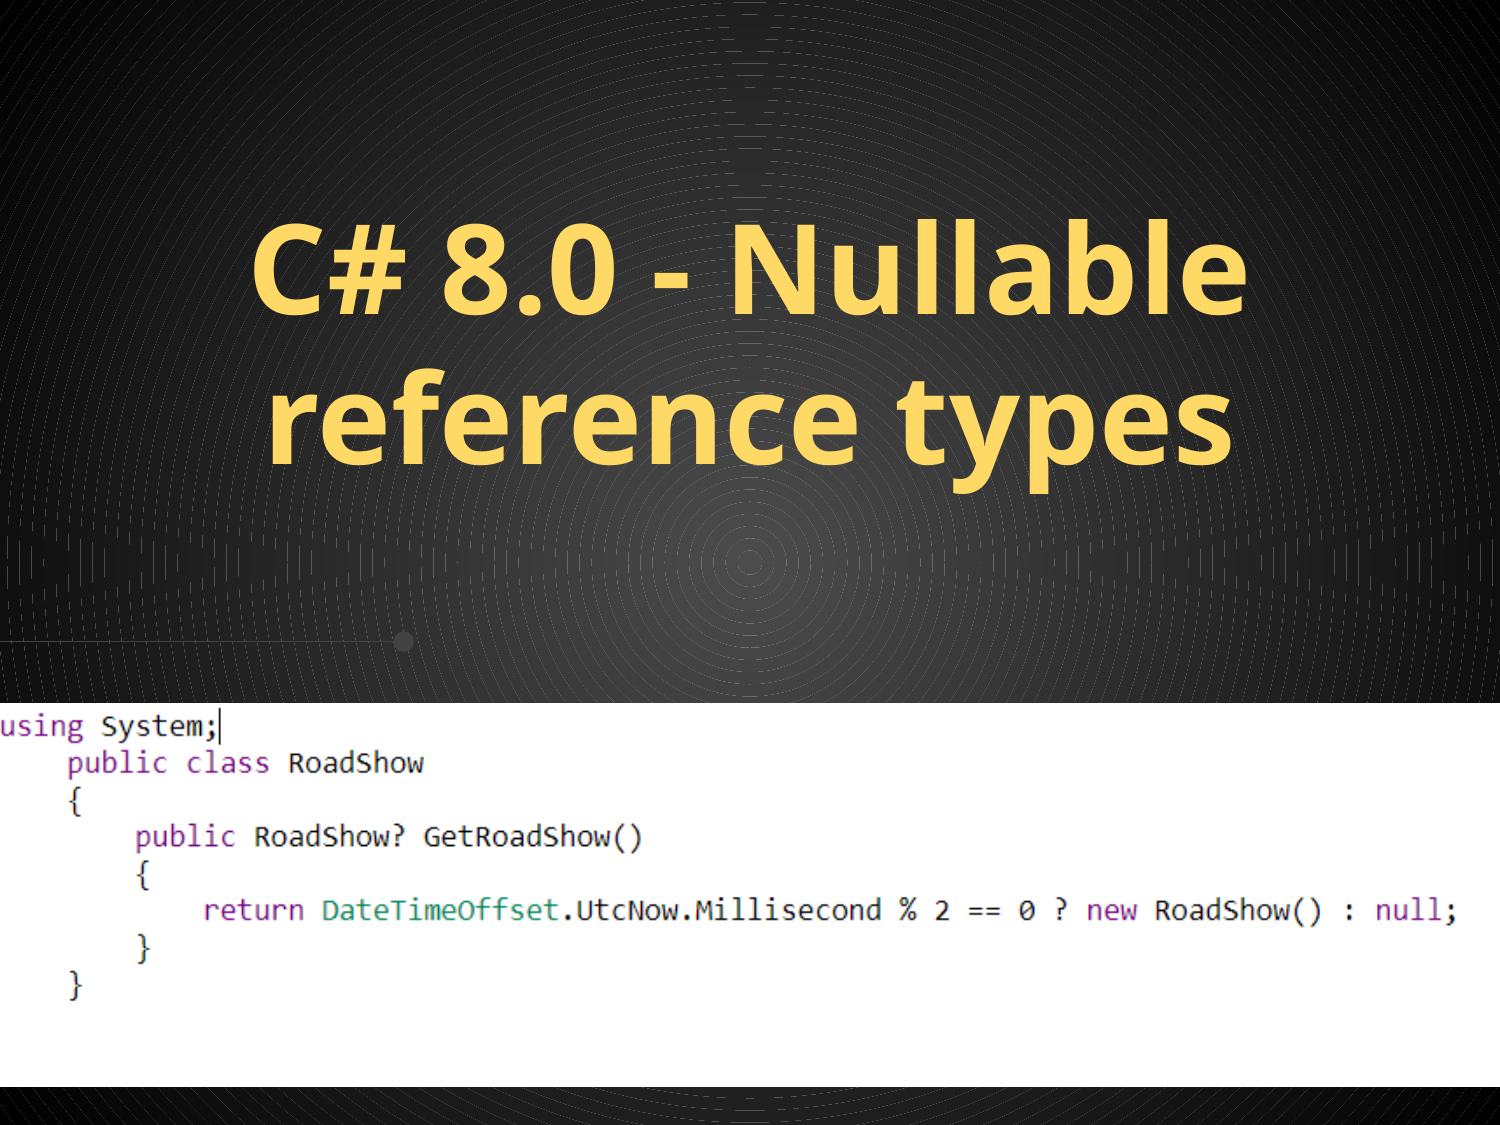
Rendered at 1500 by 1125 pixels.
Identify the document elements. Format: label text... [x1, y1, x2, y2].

picture [0, 703, 1500, 1087]
title C# 8.0 - Nullable reference types [0, 33, 1500, 646]
